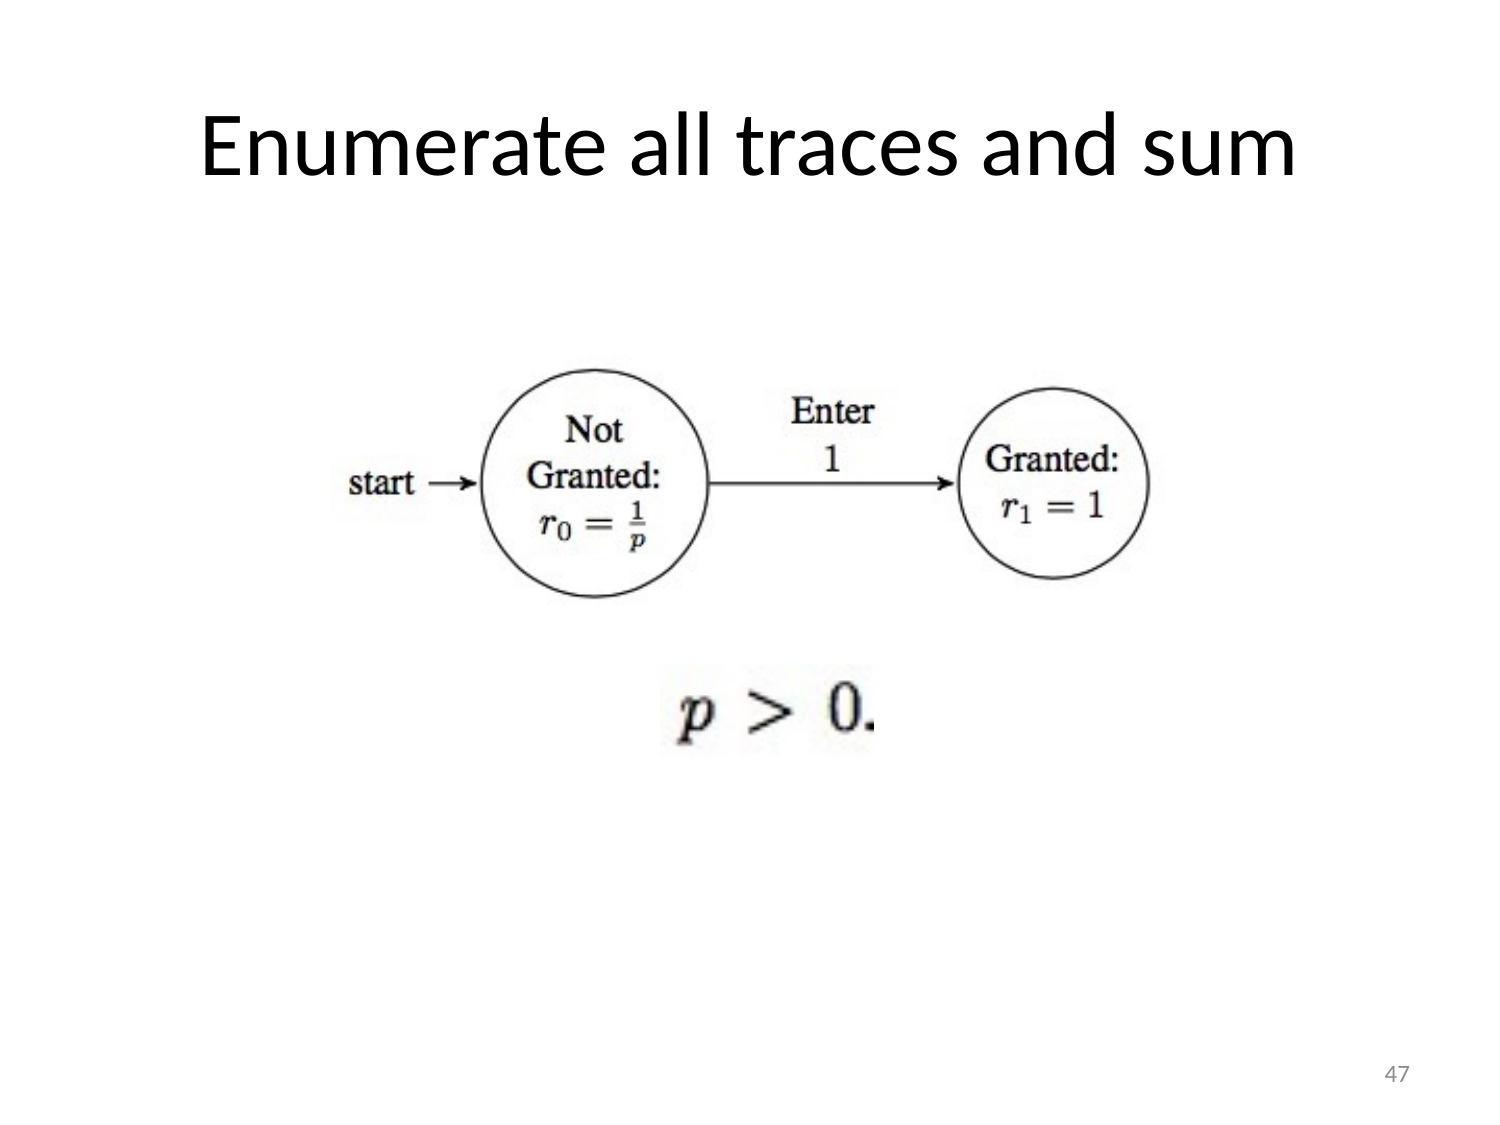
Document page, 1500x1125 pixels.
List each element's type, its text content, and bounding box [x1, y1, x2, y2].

picture [660, 663, 874, 758]
slide_number 47 [1074, 1042, 1425, 1103]
picture [297, 354, 1211, 616]
title Enumerate all traces and sum [75, 45, 1425, 233]
